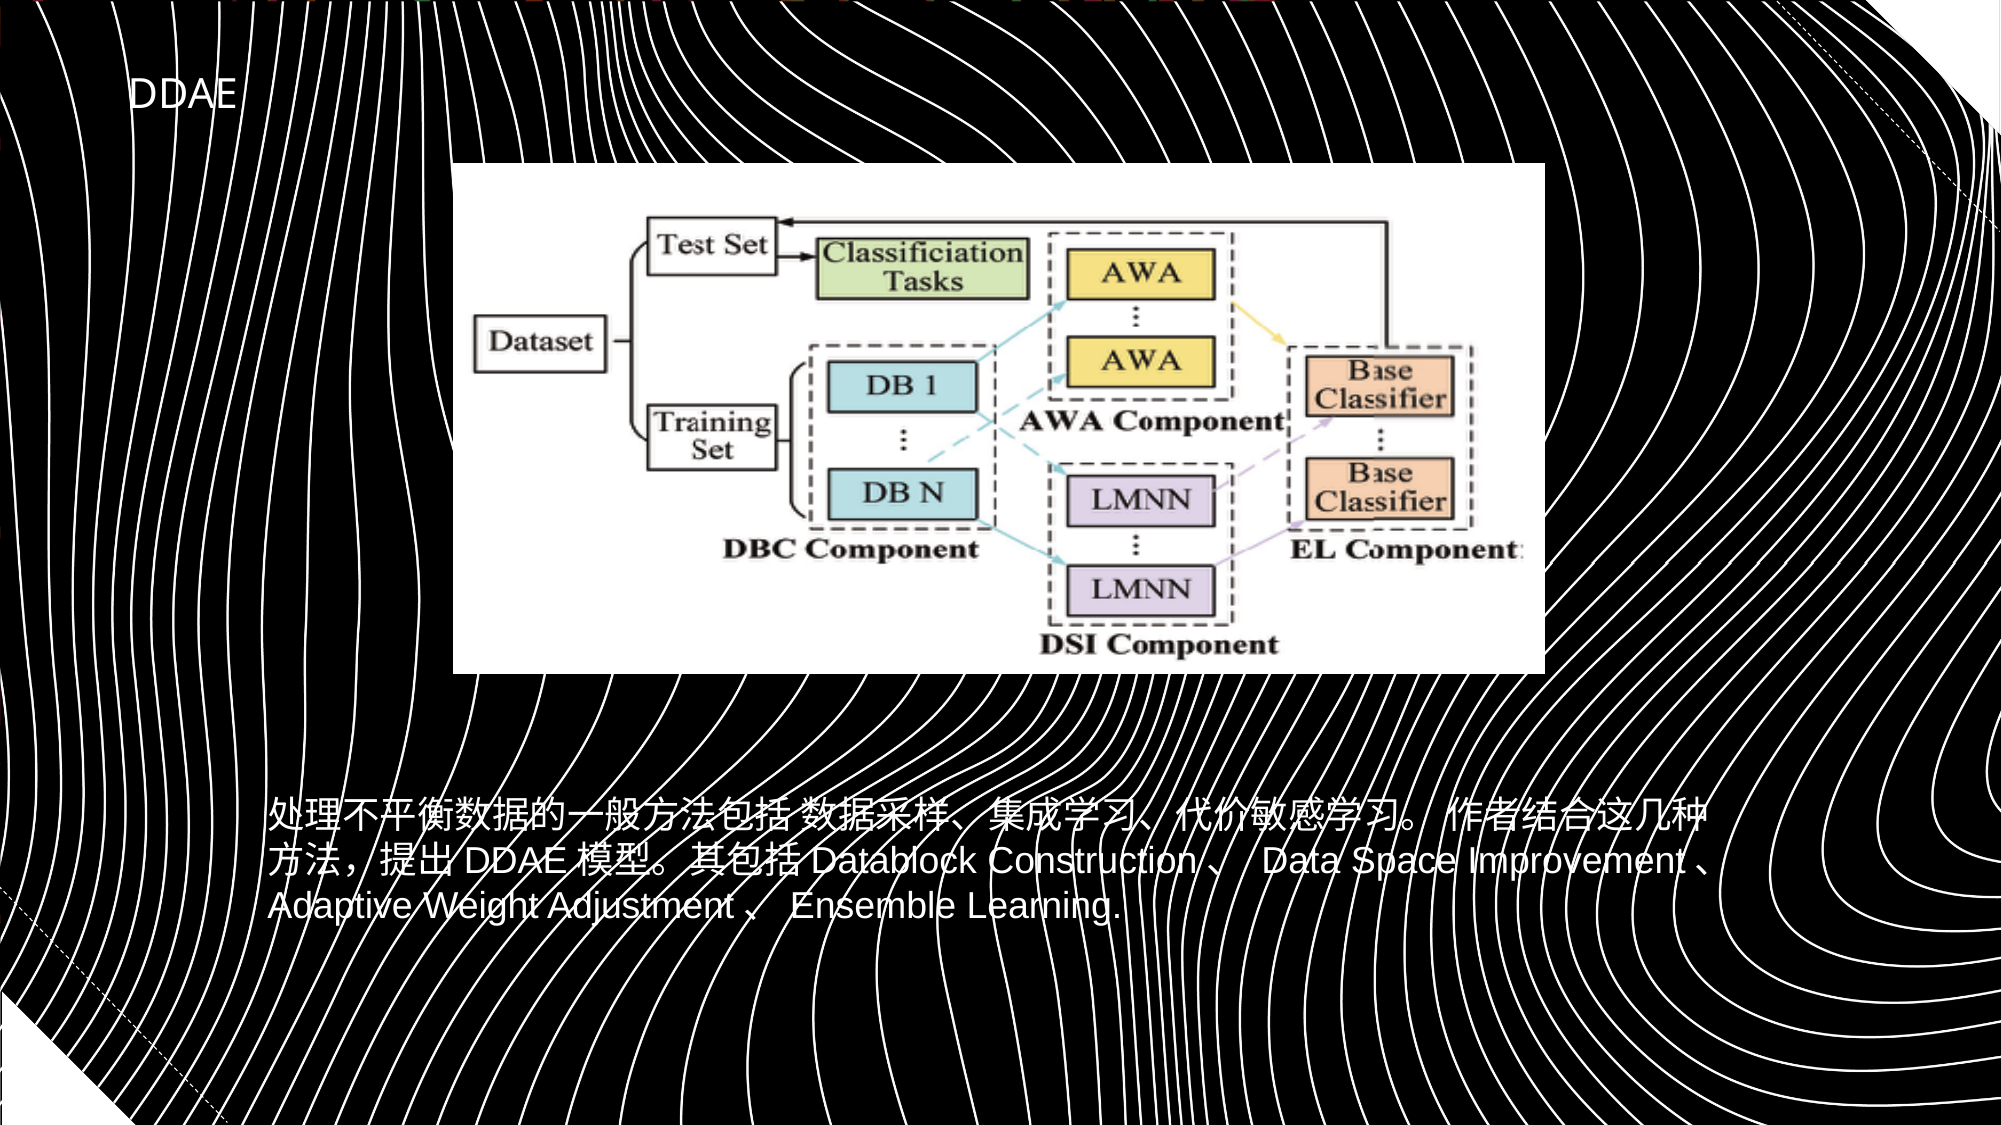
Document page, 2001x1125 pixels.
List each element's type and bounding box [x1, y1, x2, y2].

text_box [1771, 0, 2000, 233]
picture [0, 0, 2001, 1125]
text_box [0, 885, 228, 1123]
